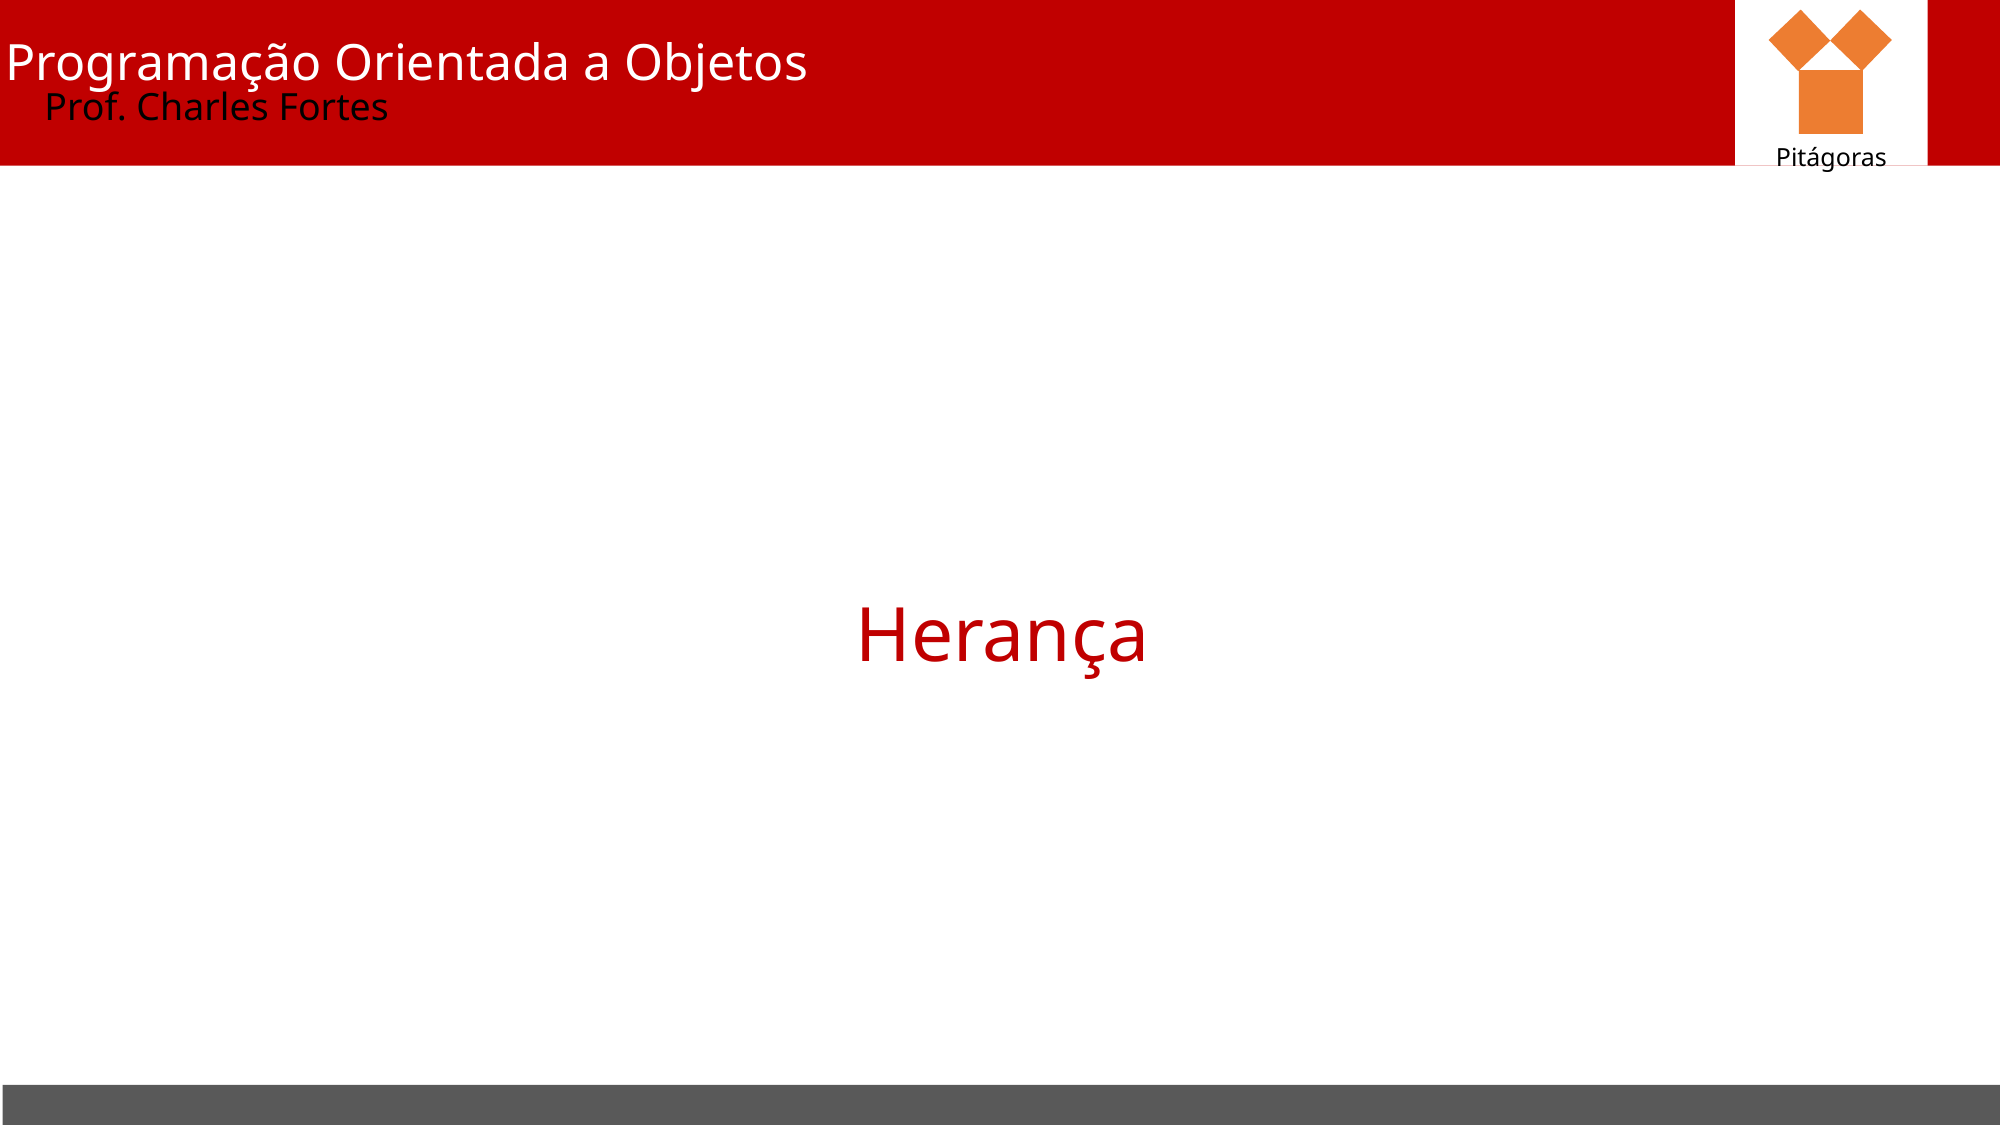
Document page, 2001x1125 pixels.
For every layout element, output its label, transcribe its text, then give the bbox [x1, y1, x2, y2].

text_box [0, 0, 1734, 167]
text_box [2, 1084, 2000, 1125]
text_box [1734, 0, 1929, 167]
text_box [1929, 0, 2000, 167]
text_box Herança [840, 578, 1164, 684]
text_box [1767, 18, 1896, 180]
text_box Prof. Charles Fortes [29, 75, 405, 136]
text_box Programação Orientada a Objetos [0, 23, 824, 98]
